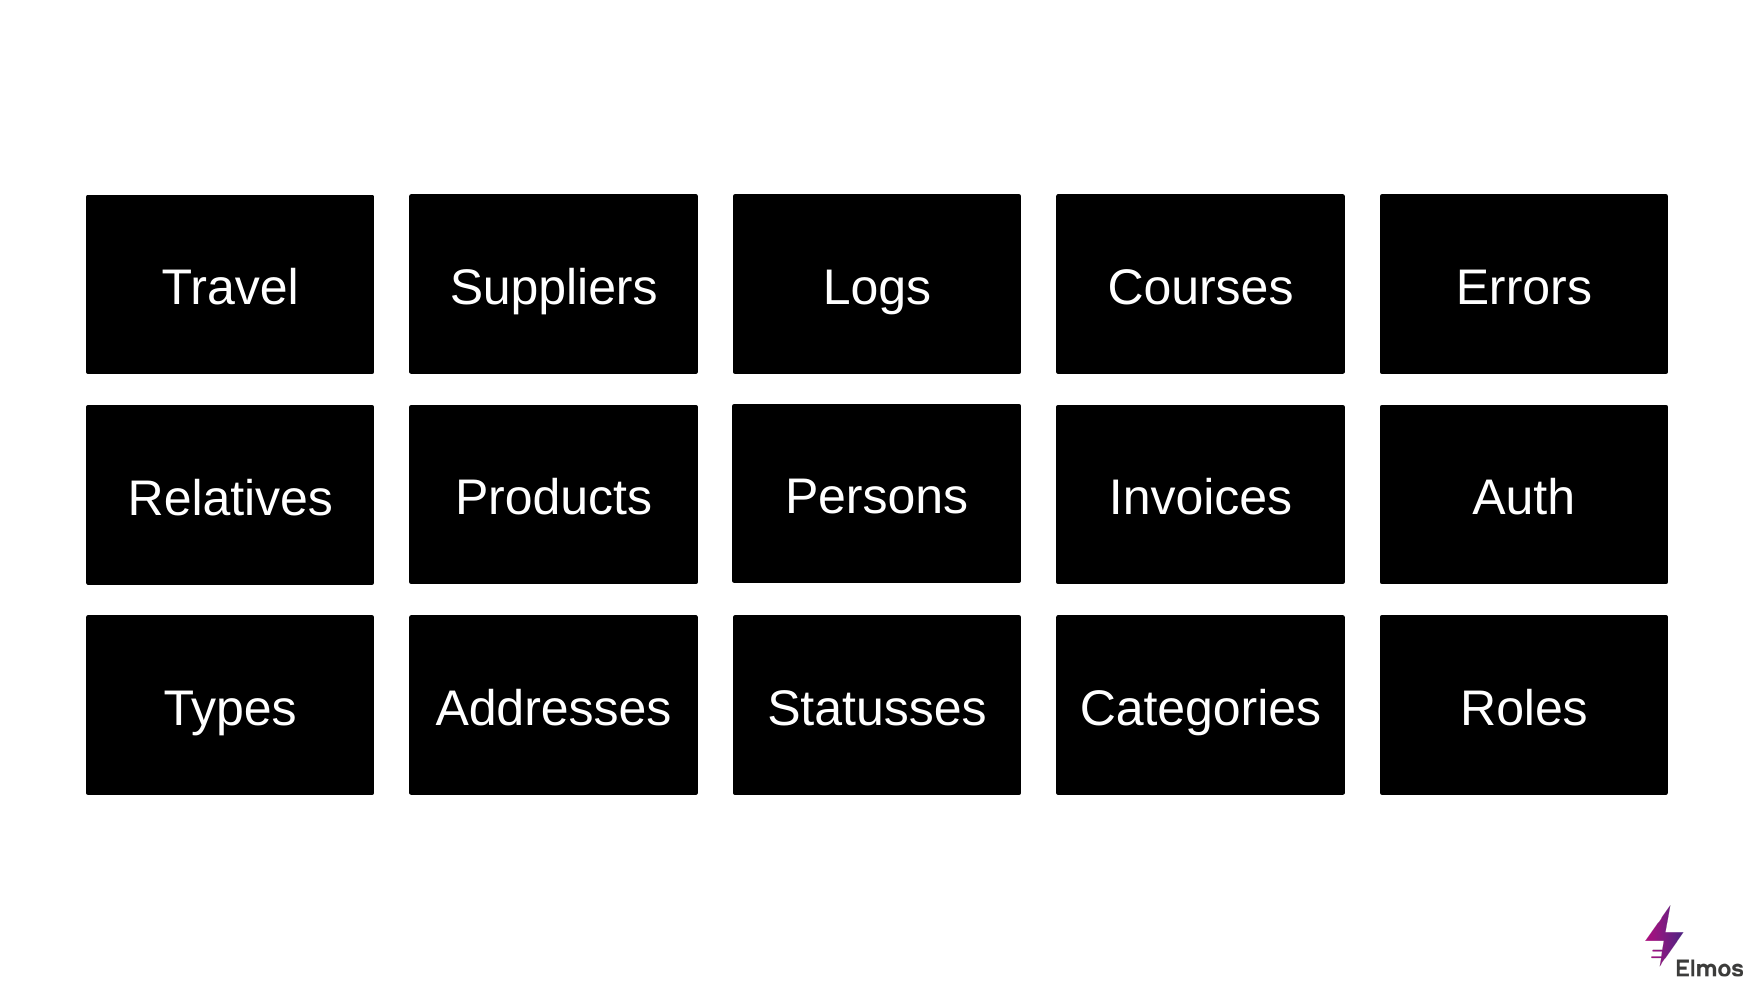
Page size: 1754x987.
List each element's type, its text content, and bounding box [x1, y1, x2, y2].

text_box Persons [732, 404, 1021, 583]
text_box Roles [1380, 615, 1668, 795]
text_box Courses [1056, 194, 1345, 374]
picture [1645, 905, 1743, 977]
text_box Auth [1380, 405, 1668, 584]
text_box Categories [1056, 615, 1345, 795]
text_box Products [409, 405, 698, 584]
text_box Addresses [409, 615, 698, 795]
text_box Types [86, 615, 374, 795]
text_box Suppliers [409, 194, 698, 374]
text_box Relatives [86, 405, 374, 585]
text_box Travel [86, 195, 374, 374]
text_box Invoices [1056, 405, 1345, 584]
text_box Errors [1380, 194, 1668, 374]
text_box Statusses [733, 615, 1021, 795]
text_box Logs [733, 194, 1021, 374]
